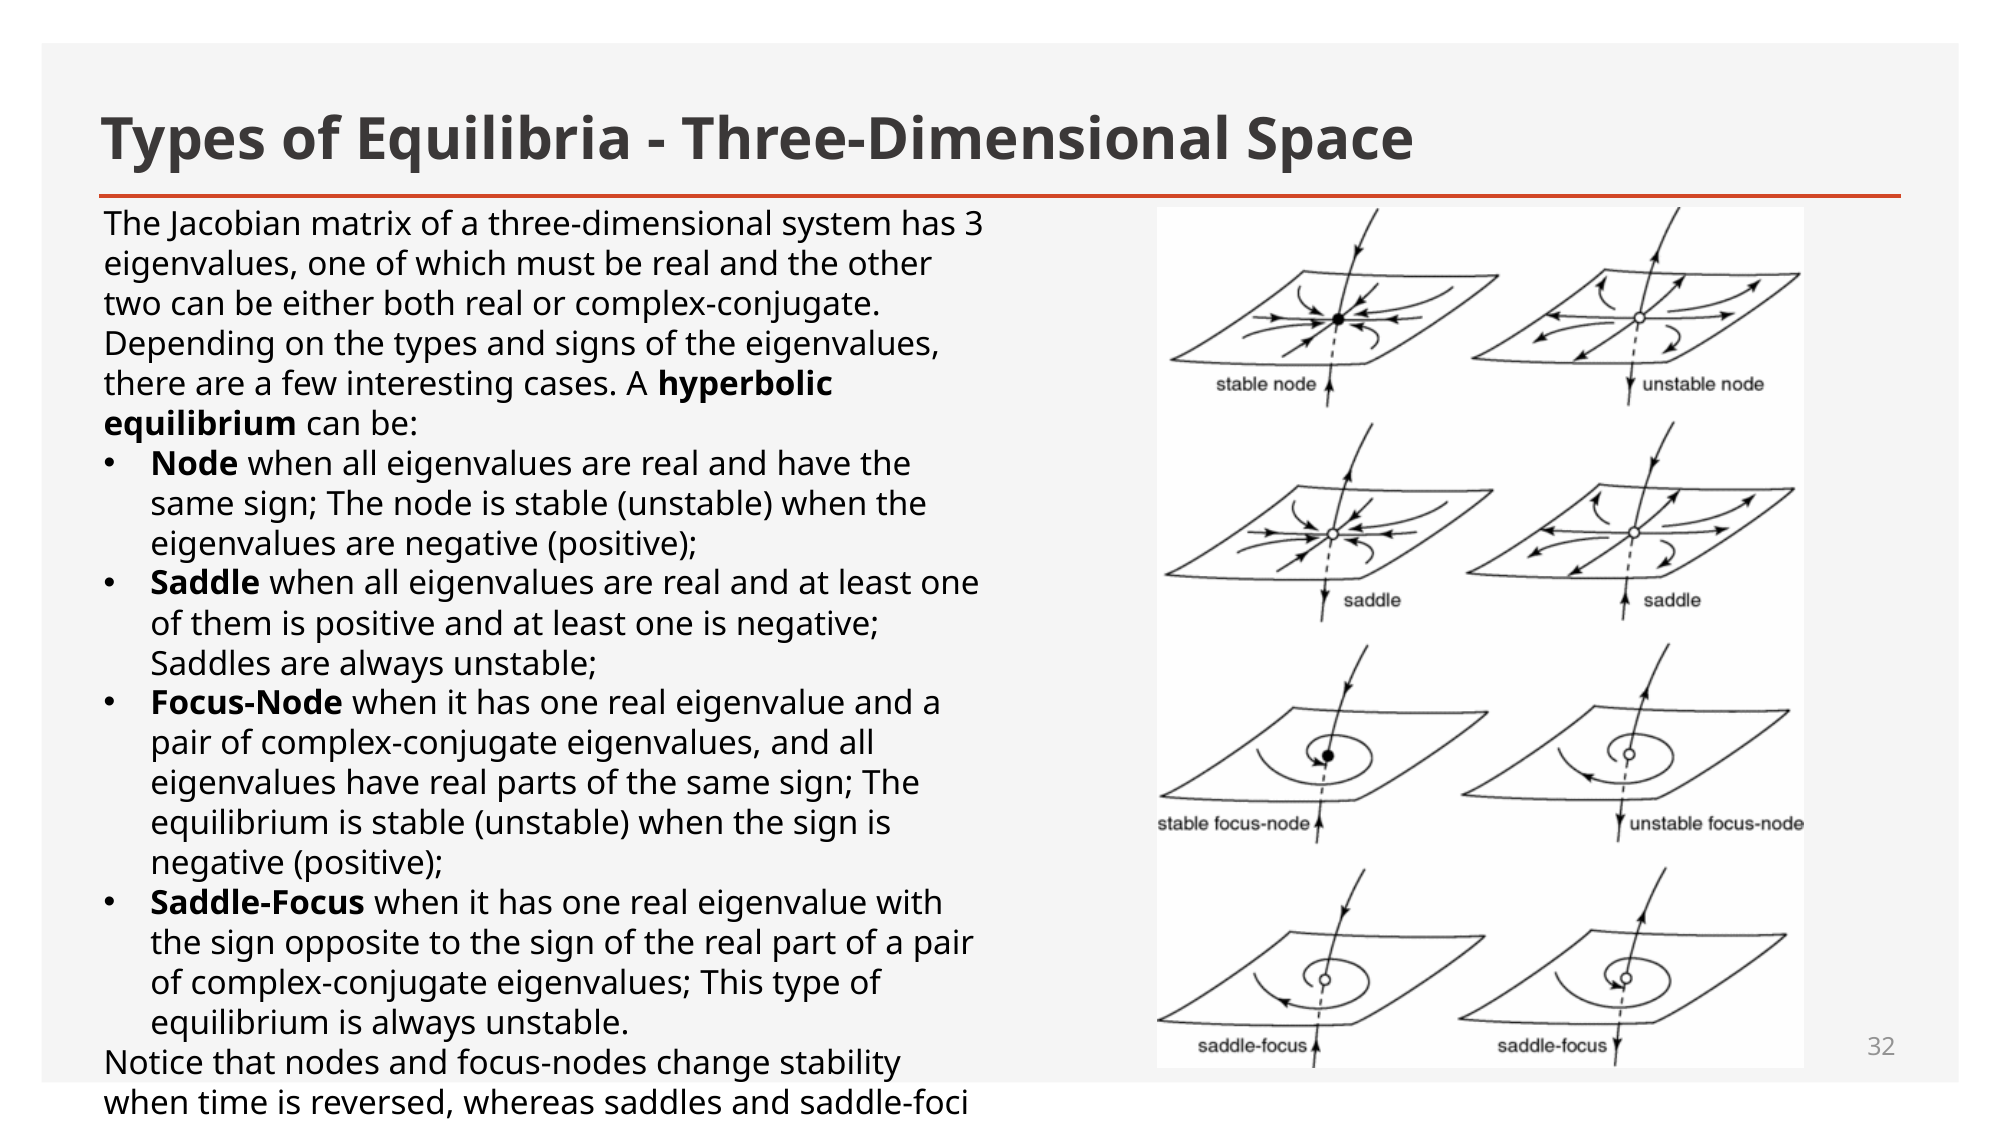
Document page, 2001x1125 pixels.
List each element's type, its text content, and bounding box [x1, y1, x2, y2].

title Types of Equilibria - Three-Dimensional Space [85, 73, 1464, 179]
slide_number 32 [1373, 1017, 1911, 1078]
picture [1157, 207, 1804, 1068]
list The Jacobian matrix of a three-dimensional system has 3 eigenvalues, one of which must be real and the other two can be either both real or complex-conjugate. Depending on the types and signs of the eigenvalues, there are a few interesting cases. A hyperbolic equilibrium can be: Node when all eigenvalues are real and have the same sign; The node is stable (unstable) when the eigenvalues are negative (positive); Saddle when all eigenvalues are real and at least one of them is positive and at least one is negative; Saddles are always unstable; Focus-Node when it has one real eigenvalue and a pair of complex-conjugate eigenvalues, and all eigenvalues have real parts of the same sign; The equilibrium is stable (unstable) when the sign is negative (positive); Saddle-Focus when it has one real eigenvalue with the sign opposite to the sign of the real part of a pair of complex-conjugate eigenvalues; This type of equilibrium is always unstable. Notice that nodes and focus-nodes change stability when time is reversed, whereas saddles and saddle-foci are unstable regardless of the direction of time. [88, 195, 1007, 1055]
